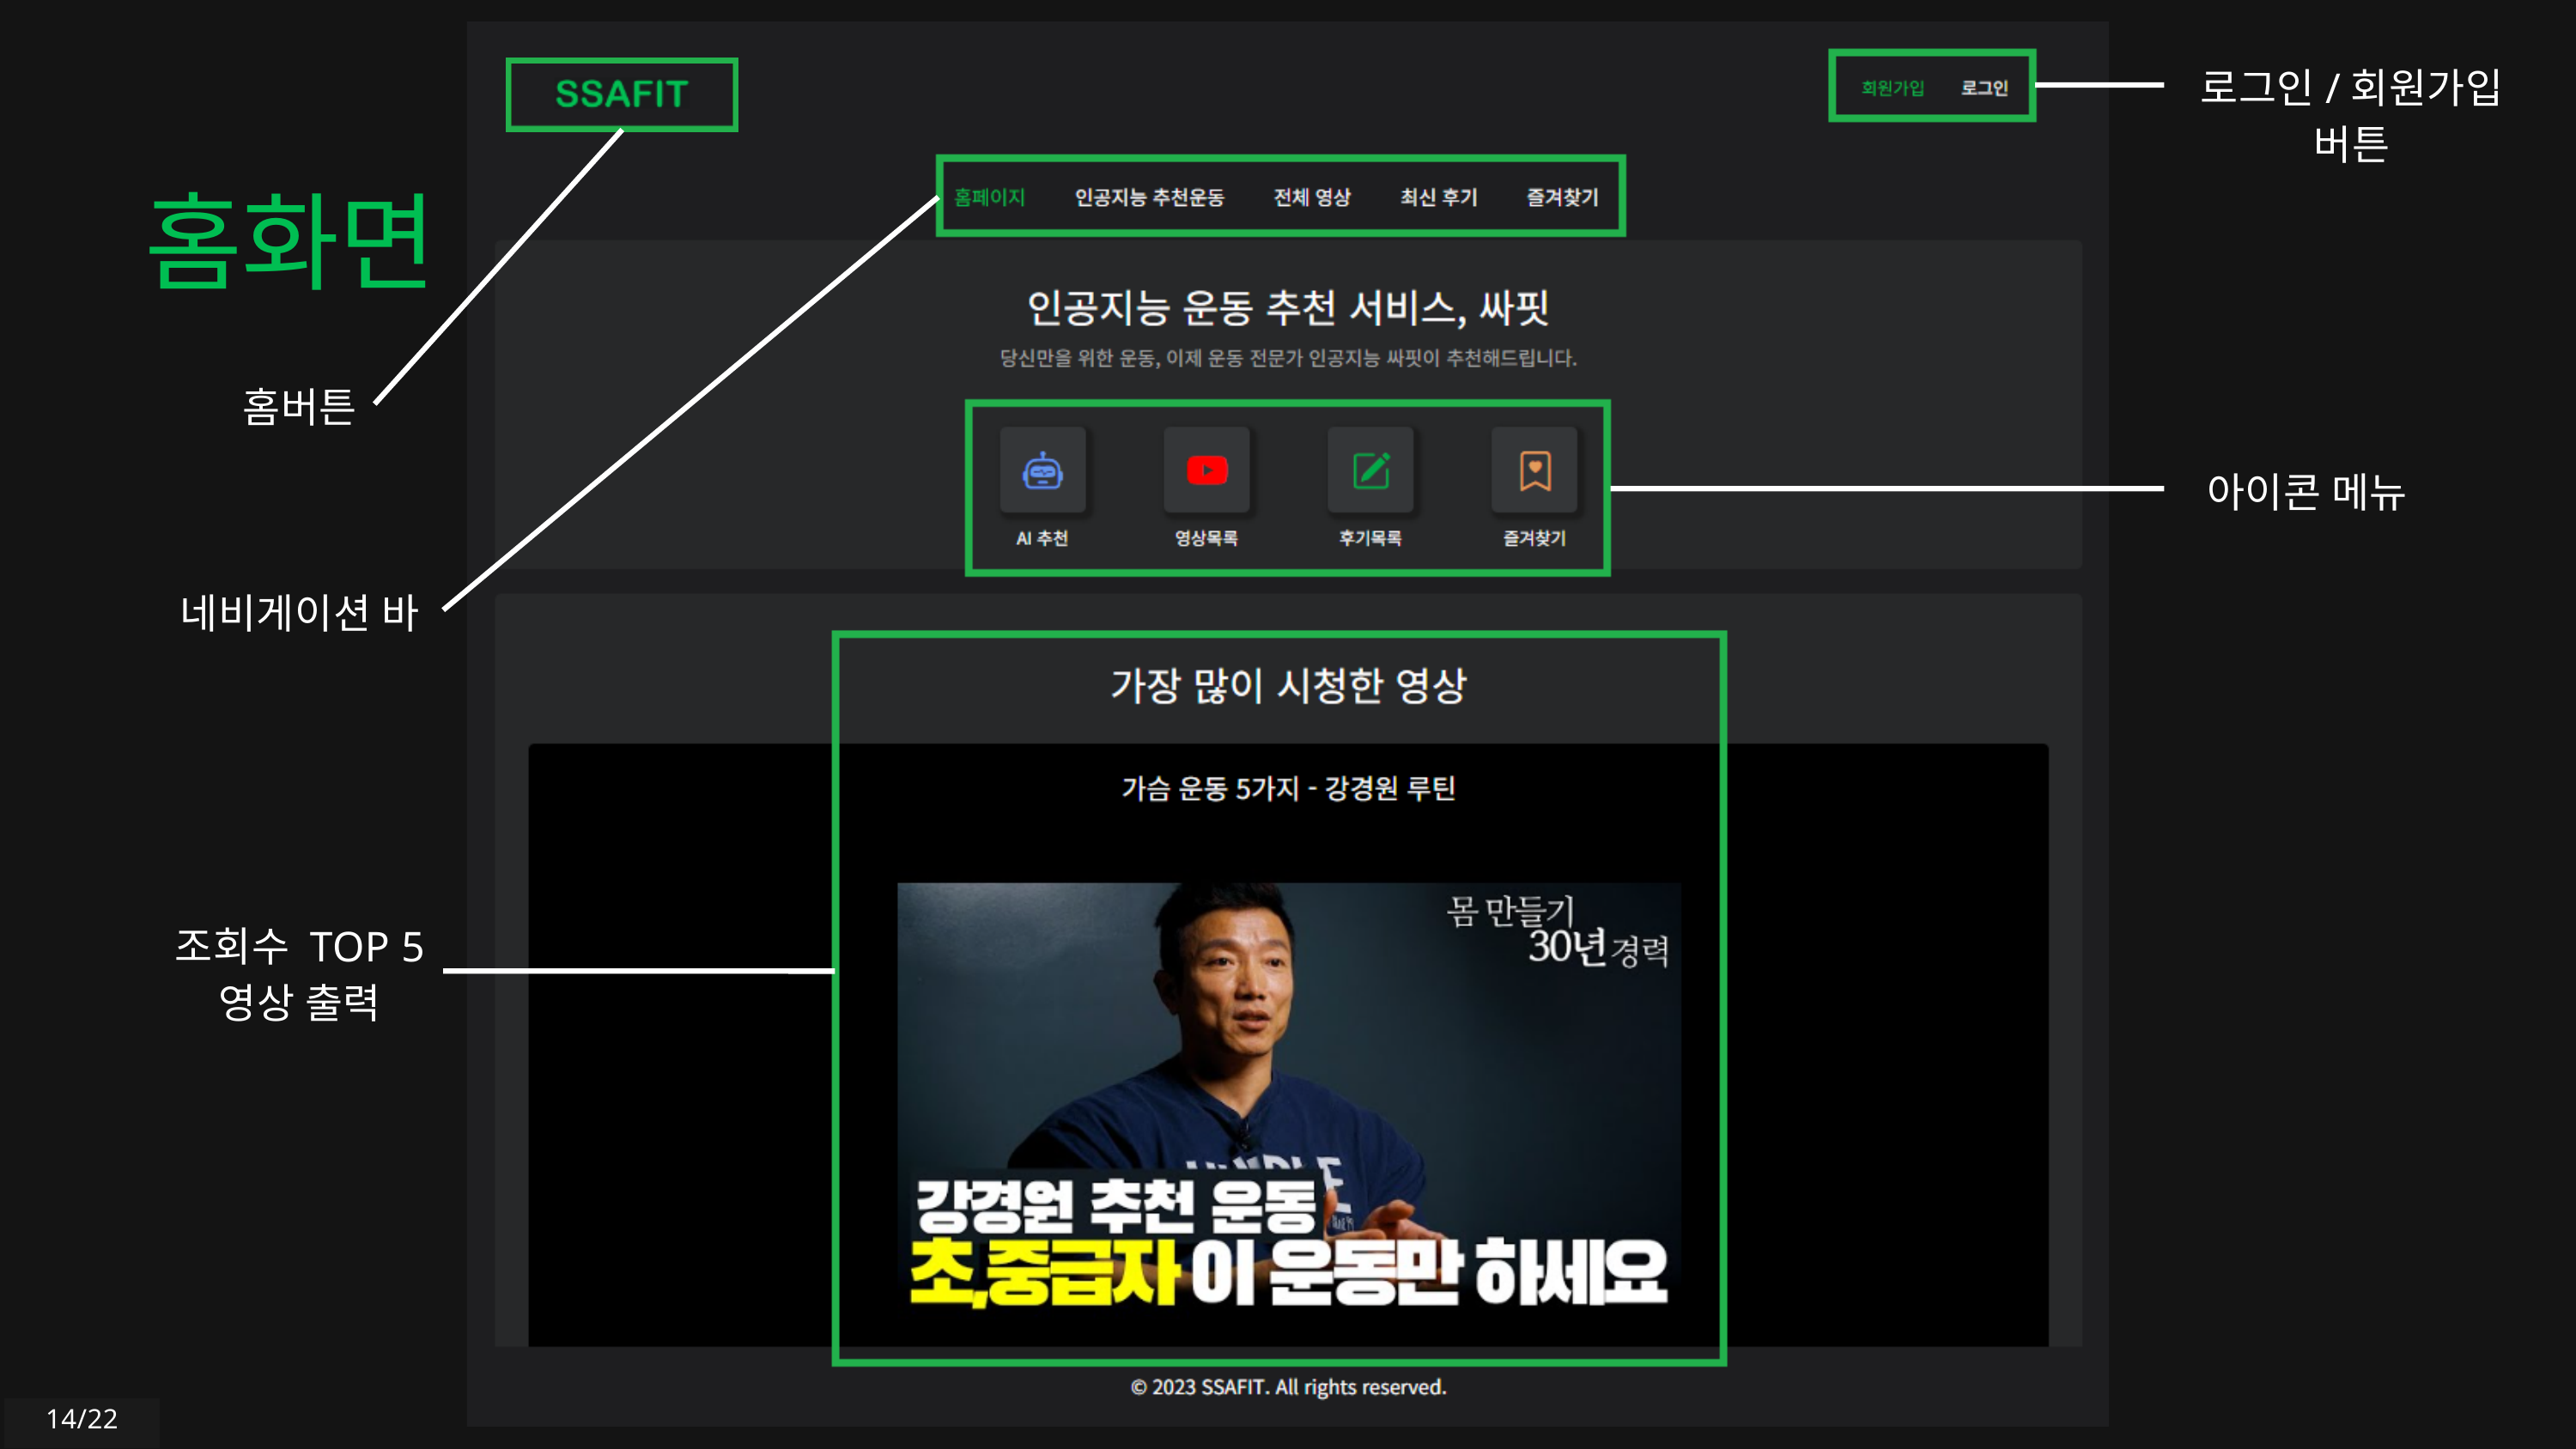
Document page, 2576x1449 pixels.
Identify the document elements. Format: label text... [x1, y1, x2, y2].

text_box [507, 60, 737, 130]
text_box 홈버튼 [225, 373, 375, 432]
text_box 조회수 TOP 5 영상 출력 [156, 912, 444, 1027]
text_box [466, 21, 2109, 1427]
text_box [3, 1397, 161, 1449]
text_box 네비게이션 바 [156, 579, 444, 638]
text_box 아이콘 메뉴 [2164, 458, 2451, 516]
text_box 홈화면 [144, 184, 467, 304]
text_box 로그인/회원가입 버튼 [2164, 55, 2541, 169]
